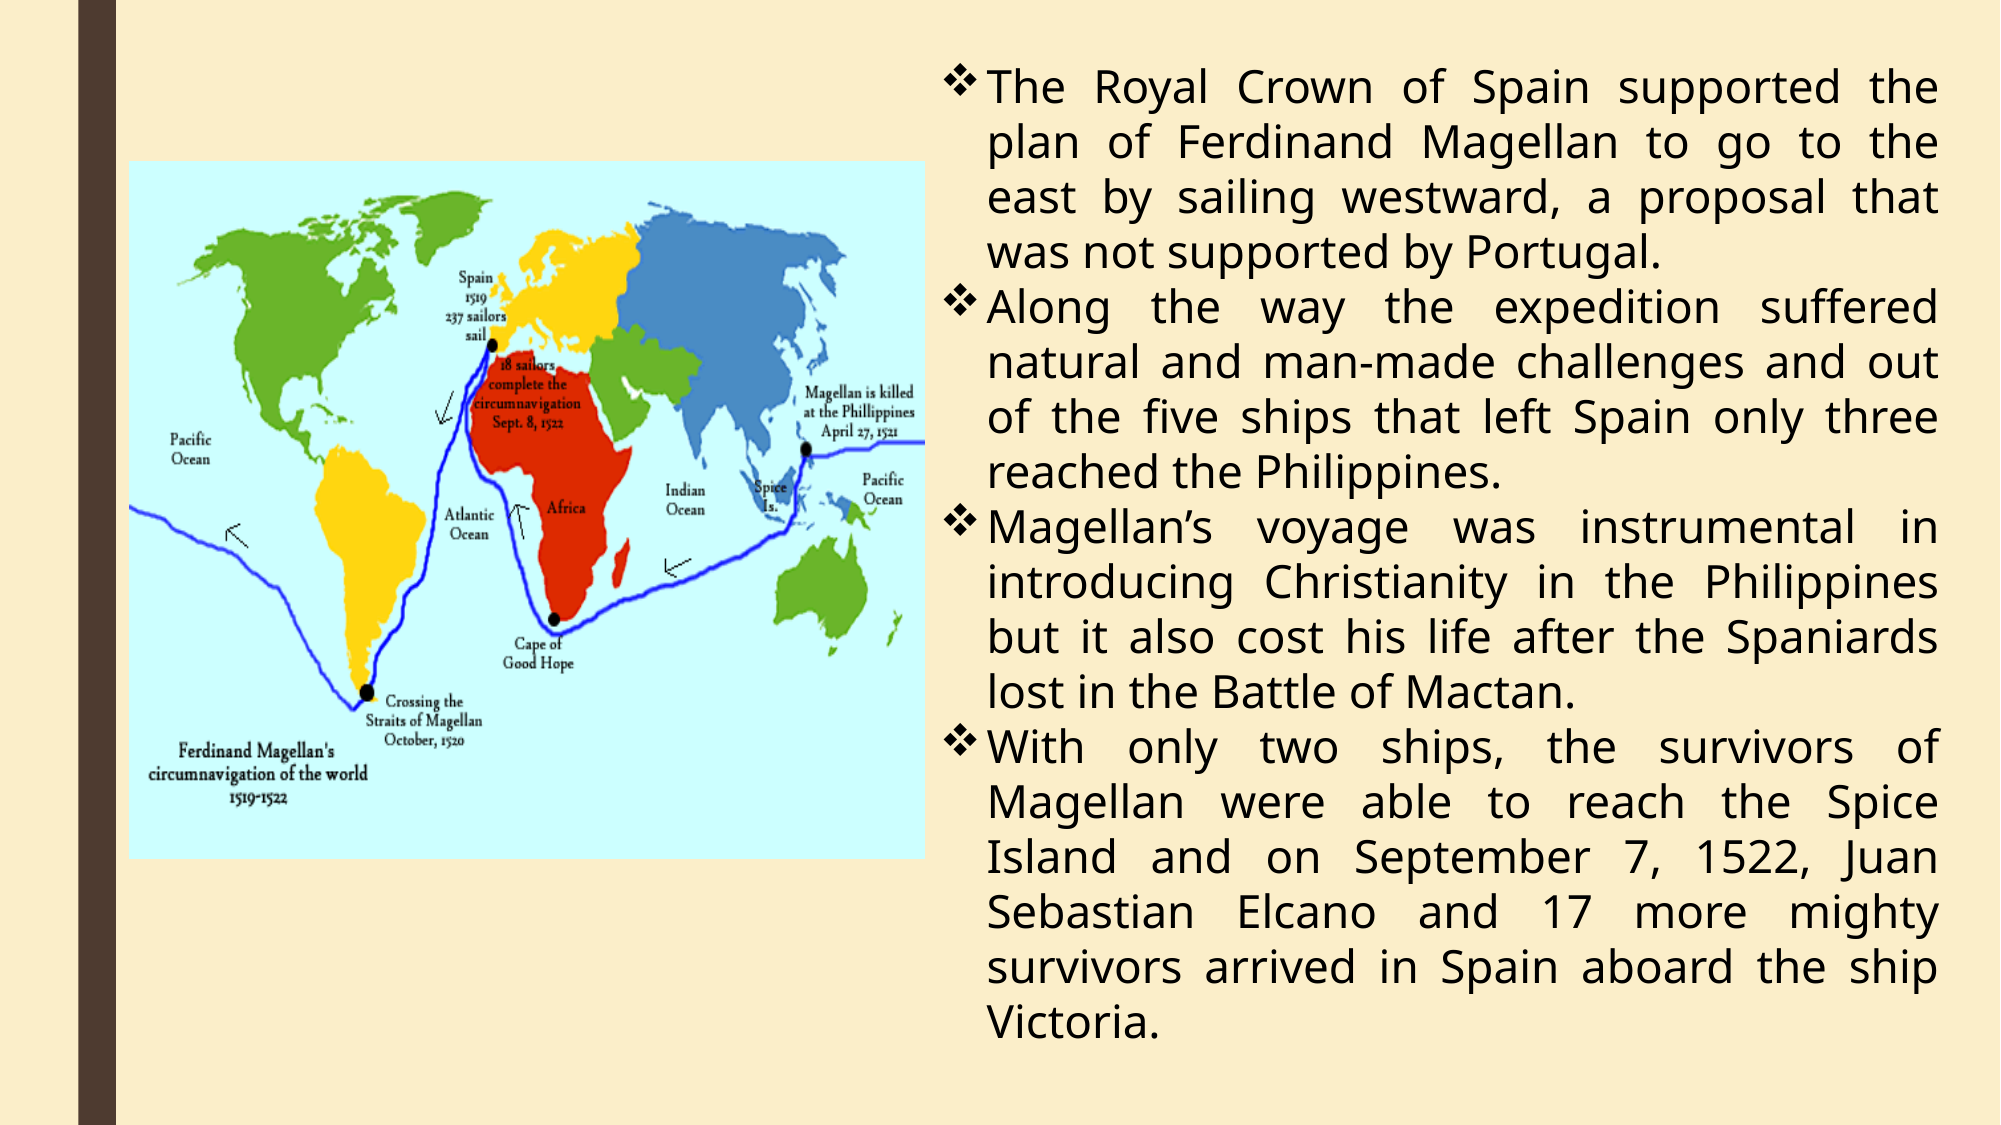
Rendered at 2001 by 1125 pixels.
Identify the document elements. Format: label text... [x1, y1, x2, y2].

text_box The Royal Crown of Spain supported the plan of Ferdinand Magellan to go to the east by sailing westward, a proposal that was not supported by Portugal. Along the way the expedition suffered natural and man-made challenges and out of the five ships that left Spain only three reached the Philippines. Magellan’s voyage was instrumental in introducing Christianity in the Philippines but it also cost his life after the Spaniards lost in the Battle of Mactan. With only two ships, the survivors of Magellan were able to reach the Spice Island and on September 7, 1522, Juan Sebastian Elcano and 17 more mighty survivors arrived in Spain aboard the ship Victoria. [924, 50, 1955, 1101]
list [129, 161, 926, 859]
